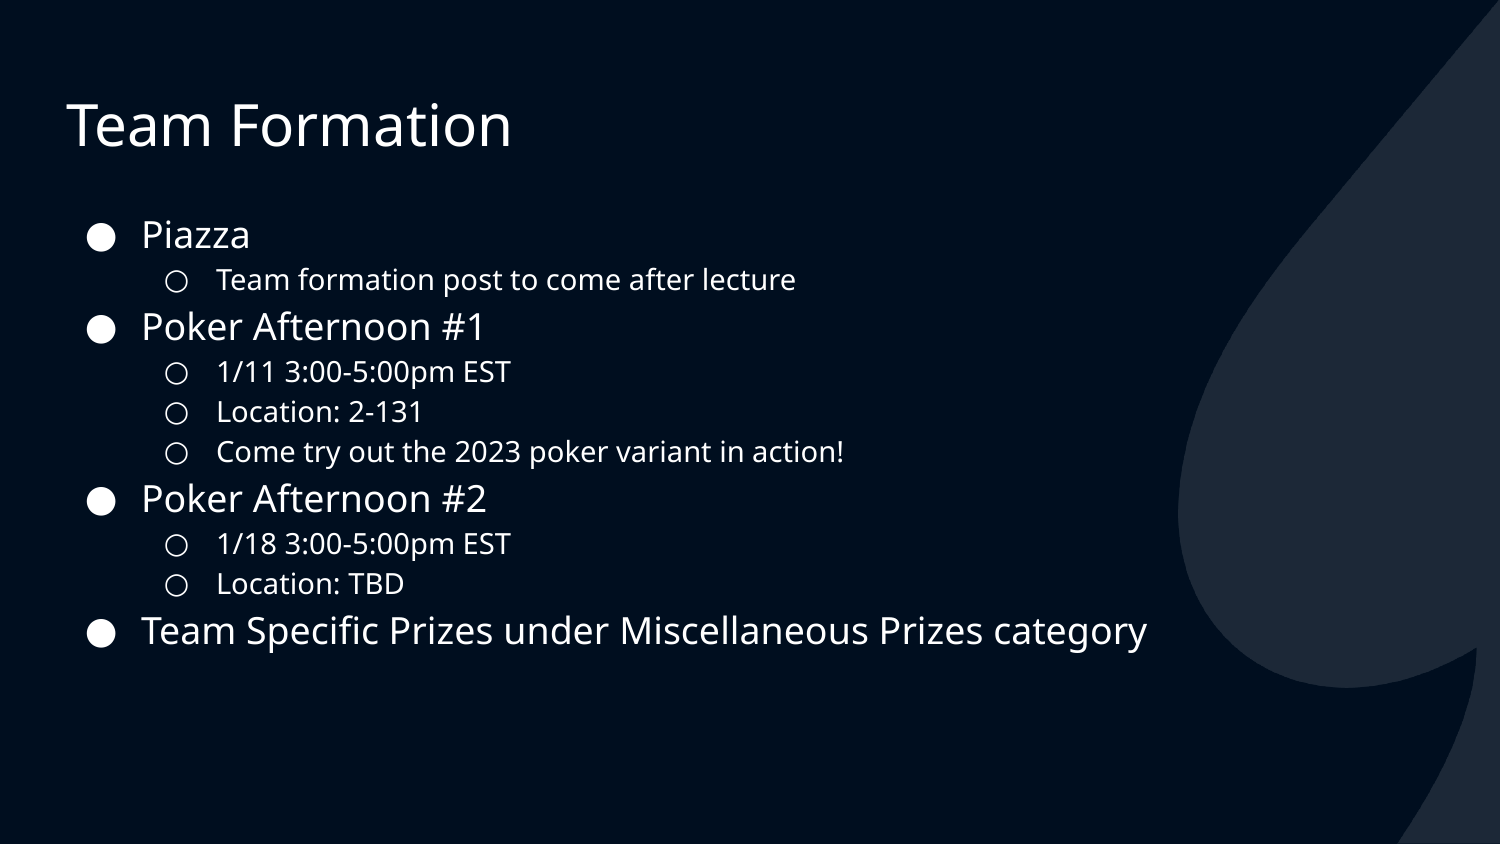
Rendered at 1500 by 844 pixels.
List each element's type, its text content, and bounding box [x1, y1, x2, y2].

list Piazza Team formation post to come after lecture Poker Afternoon #1 1/11 3:00-5:00pm EST Location: 2-131 Come try out the 2023 poker variant in action! Poker Afternoon #2 1/18 3:00-5:00pm EST Location: TBD Team Specific Prizes under Miscellaneous Prizes category [51, 189, 1449, 750]
title Team Formation [51, 72, 1449, 167]
